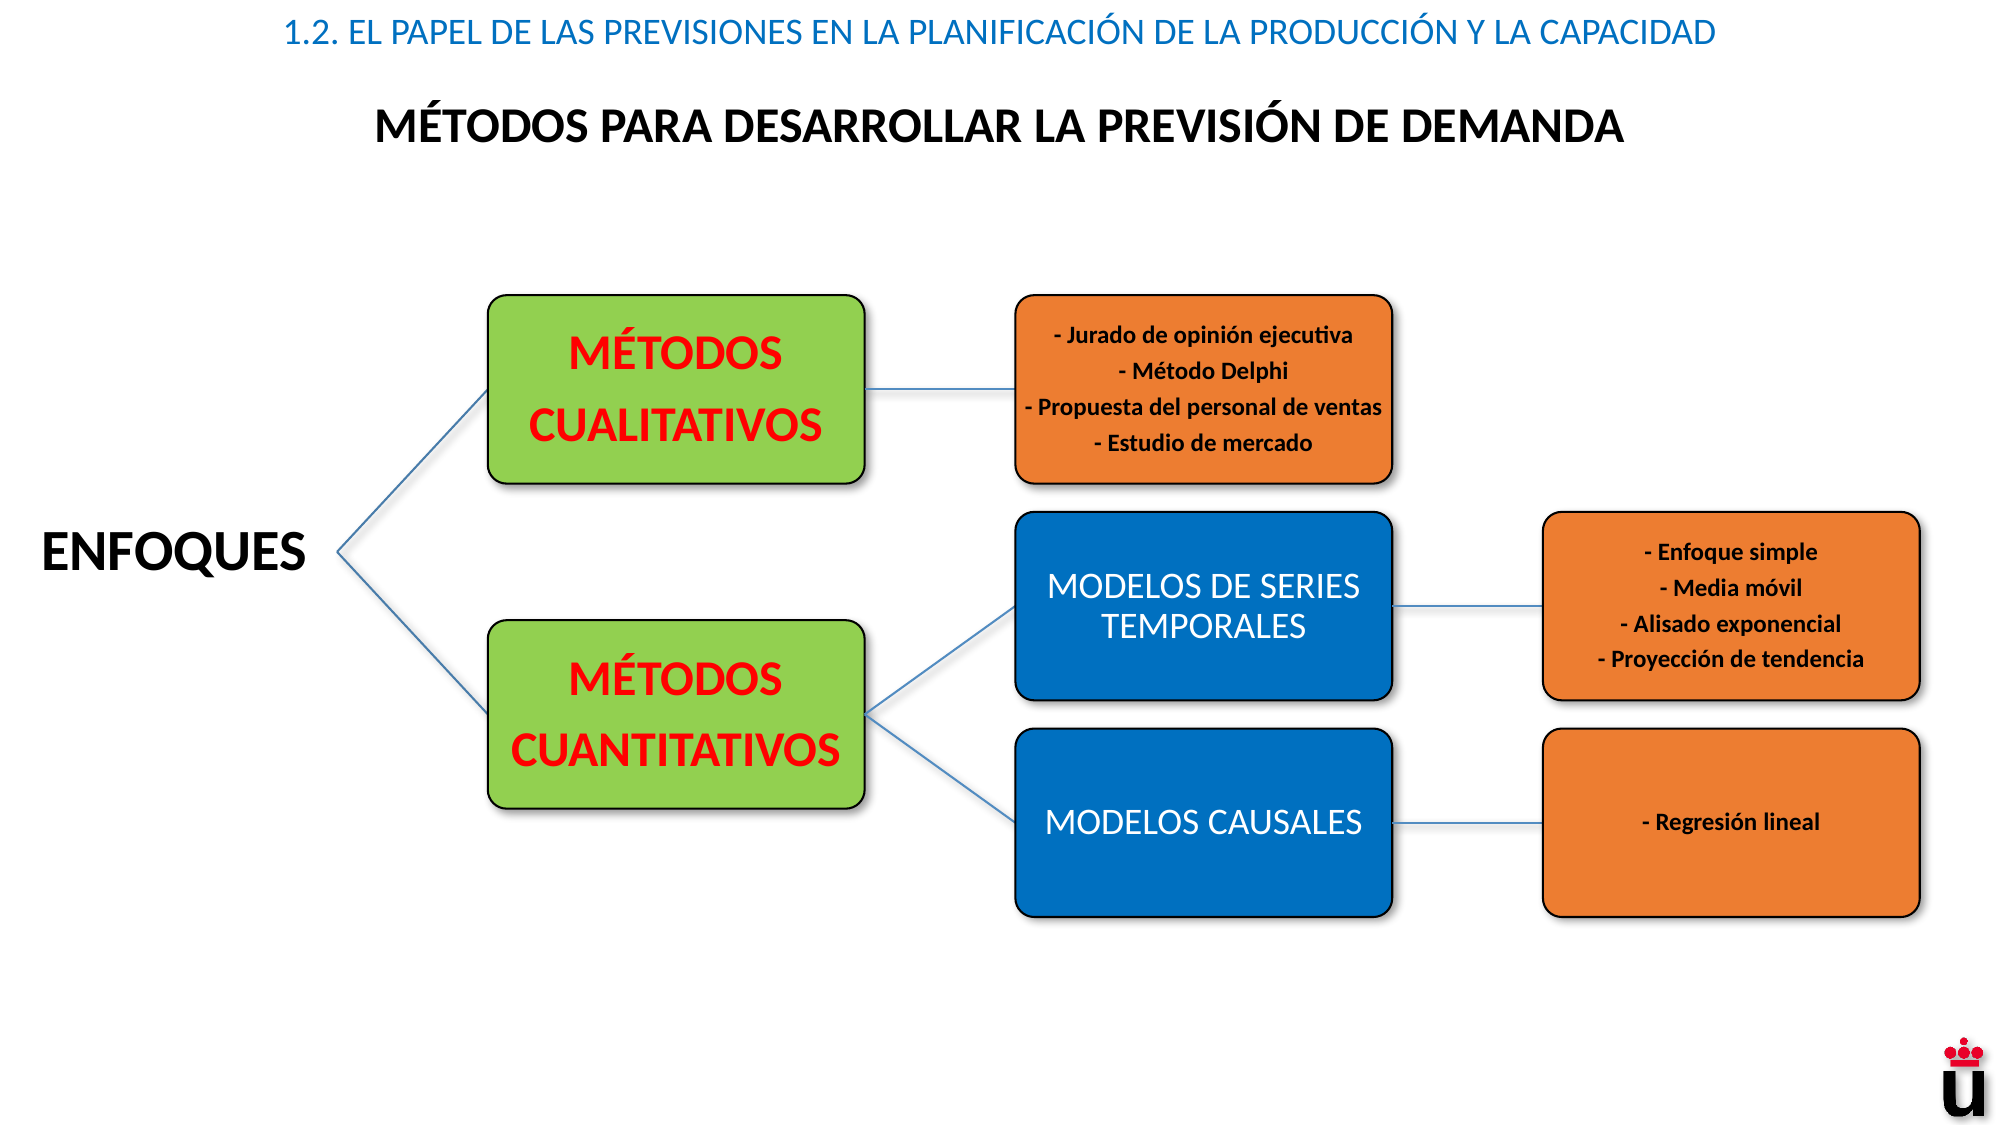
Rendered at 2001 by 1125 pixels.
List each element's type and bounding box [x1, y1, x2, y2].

text_box [0, 294, 1921, 919]
text_box [0, 0, 2000, 60]
text_box [360, 85, 1640, 160]
picture [1918, 1031, 2000, 1125]
